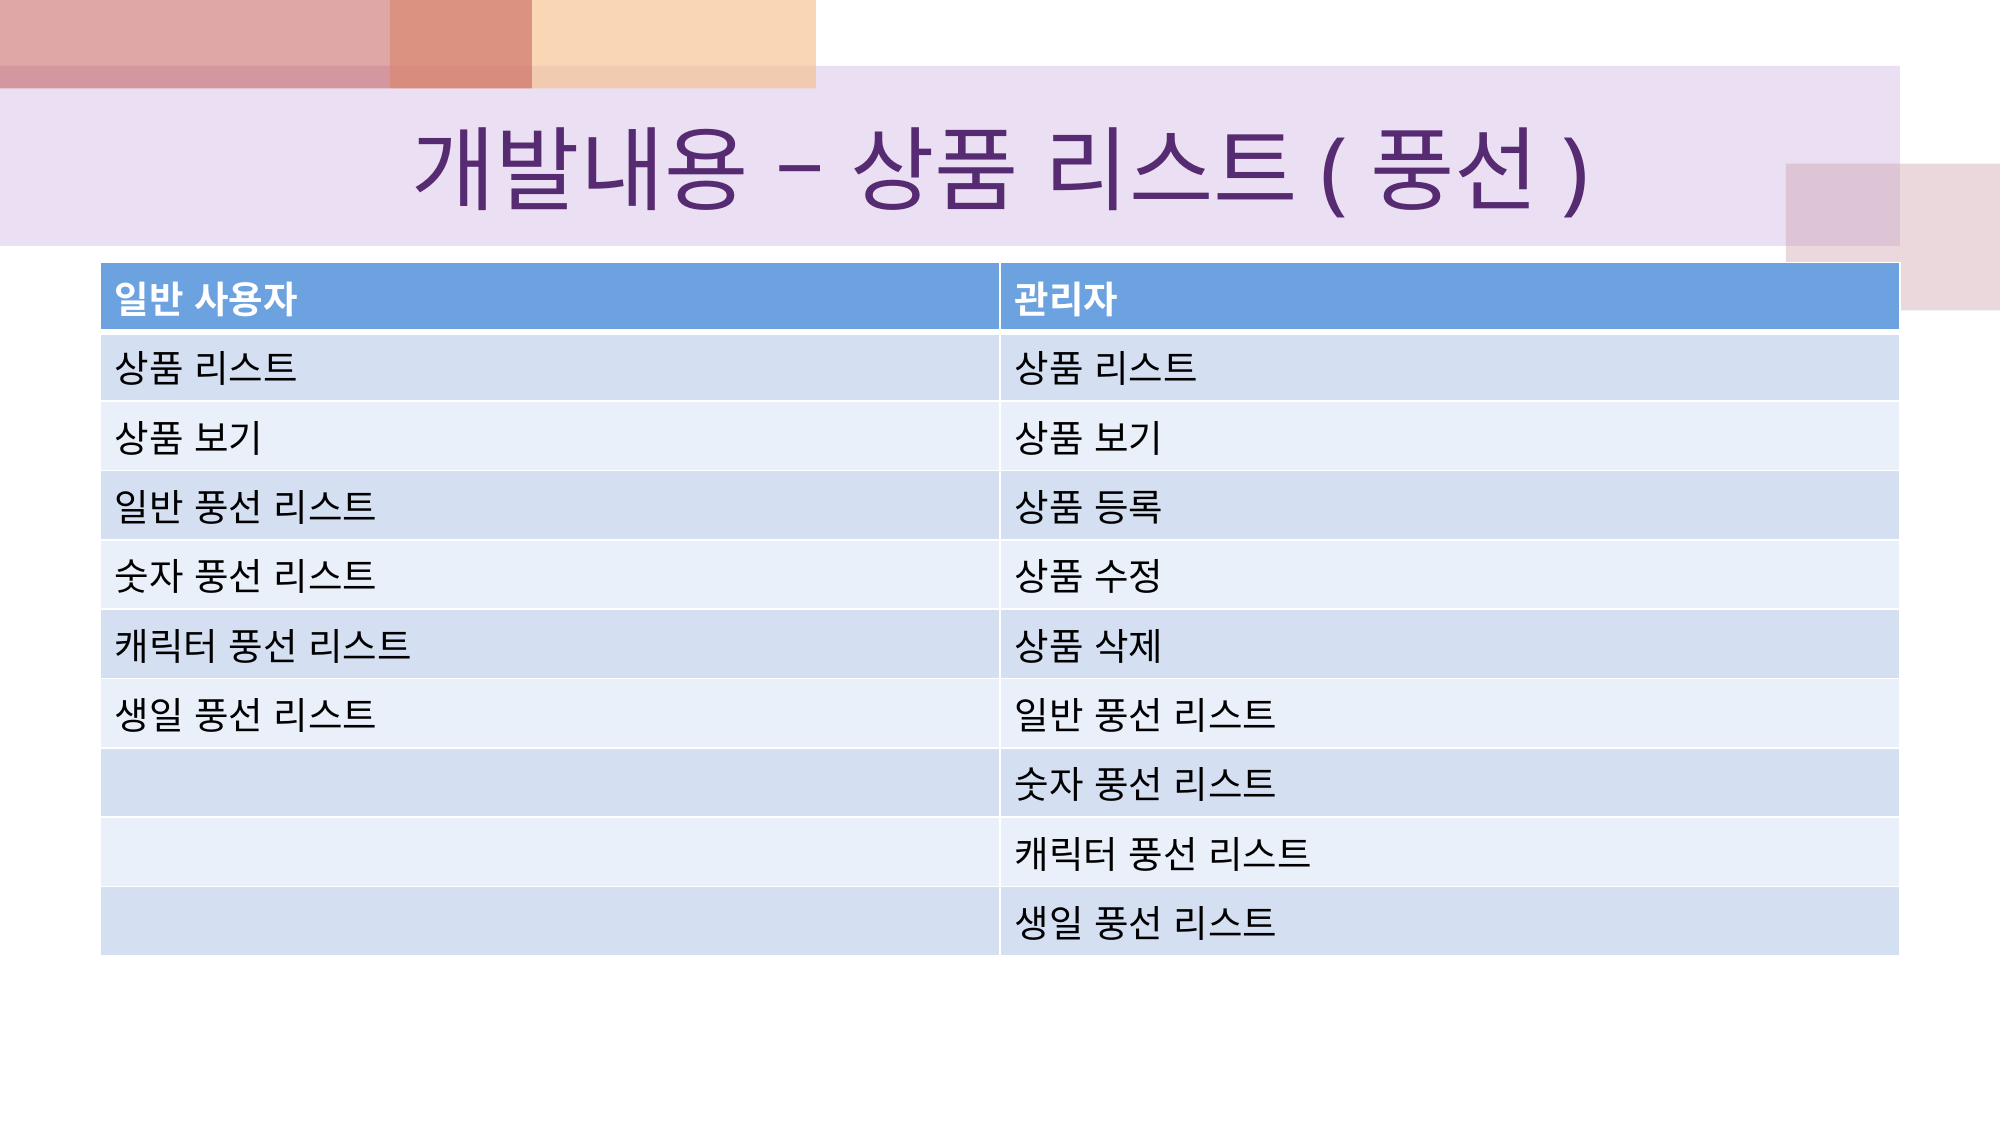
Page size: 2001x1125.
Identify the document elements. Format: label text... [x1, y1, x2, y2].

table_header 관리자 [1001, 263, 1899, 329]
table_cell 상품 리스트 [101, 335, 999, 400]
table_cell 일반 풍선 리스트 [1001, 679, 1899, 747]
table_cell 숫자 풍선 리스트 [101, 541, 999, 608]
table_cell 일반 풍선 리스트 [101, 471, 999, 539]
title 개발내용 – 상품 리스트(풍선) [99, 88, 1900, 246]
table_cell 상품 삭제 [1001, 610, 1899, 678]
table_cell 생일 풍선 리스트 [1001, 887, 1899, 955]
table_cell 상품 등록 [1001, 471, 1899, 539]
table_cell 상품 리스트 [1001, 335, 1899, 400]
table_cell [101, 749, 999, 816]
table_cell 상품 보기 [101, 402, 999, 470]
table_cell 생일 풍선 리스트 [101, 679, 999, 747]
table_cell 상품 보기 [1001, 402, 1899, 470]
table_cell [101, 887, 999, 955]
table_cell [101, 818, 999, 886]
table_cell 상품 수정 [1001, 541, 1899, 608]
table_cell 숫자 풍선 리스트 [1001, 749, 1899, 816]
table_cell 캐릭터 풍선 리스트 [101, 610, 999, 678]
table_header 일반 사용자 [101, 263, 999, 329]
table_cell 캐릭터 풍선 리스트 [1001, 818, 1899, 886]
